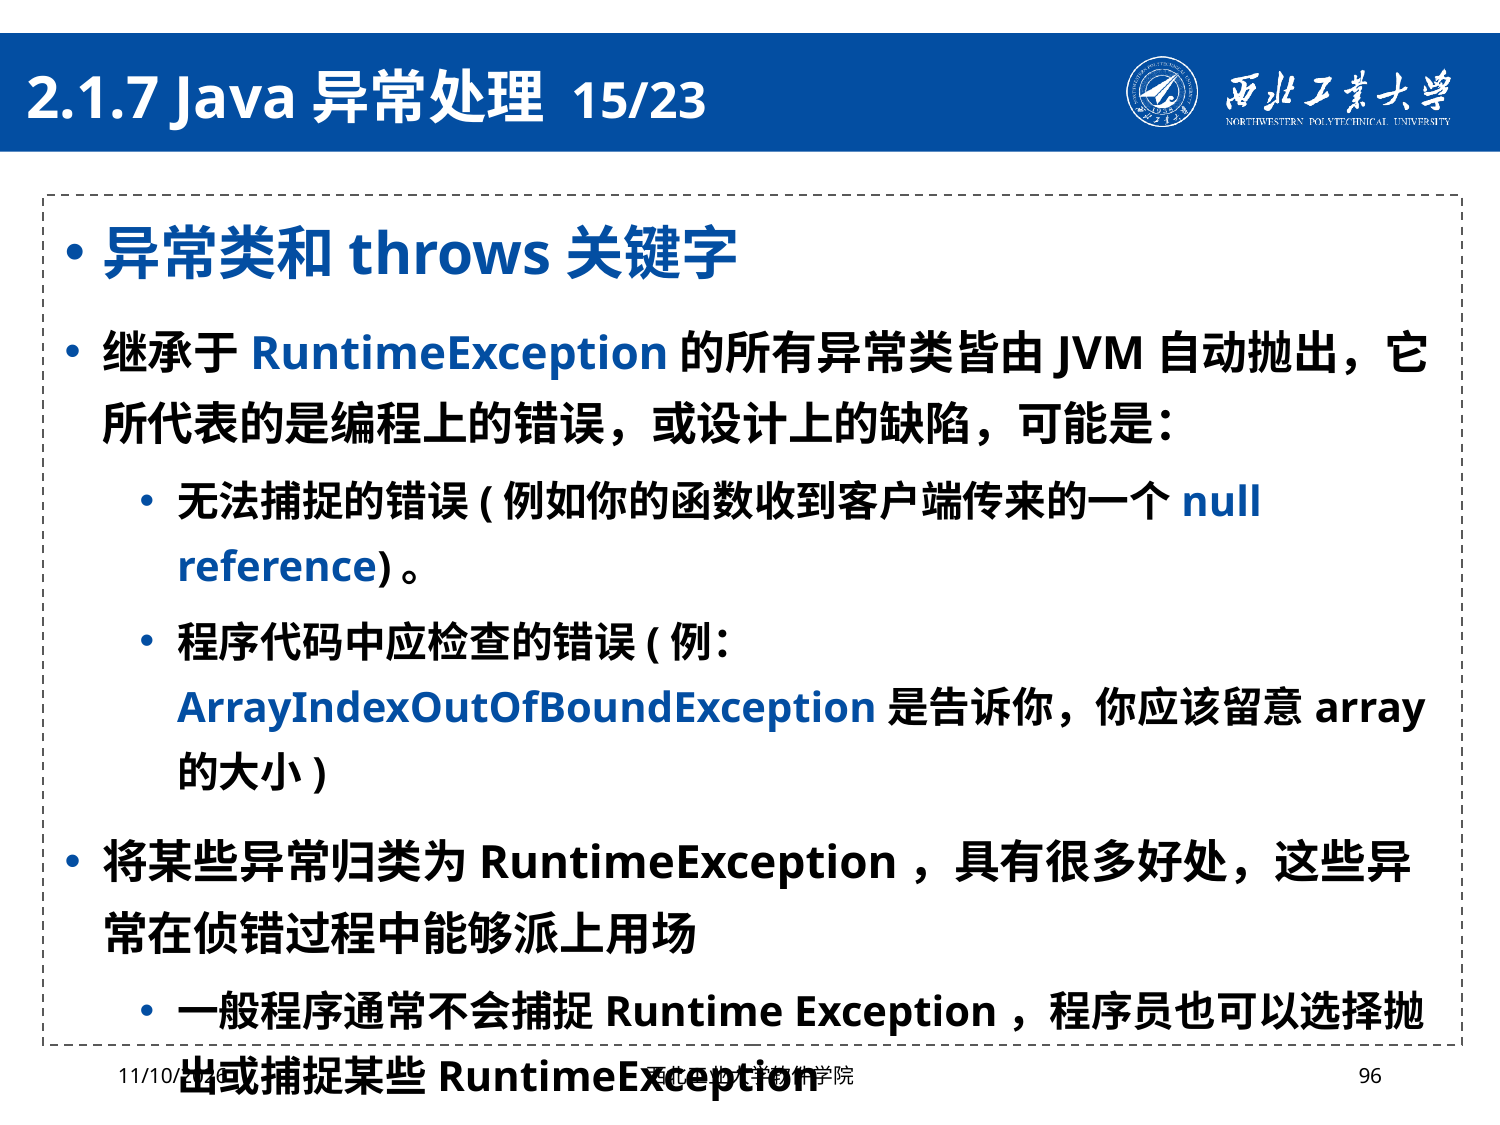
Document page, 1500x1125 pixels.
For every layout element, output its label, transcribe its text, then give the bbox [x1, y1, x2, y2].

picture [1226, 68, 1451, 125]
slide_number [103, 1055, 441, 1116]
footer 西北工业大学软件学院 [496, 1055, 1004, 1116]
slide_number 96 [1059, 1055, 1397, 1116]
list 异常类和throws关键字 继承于RuntimeException的所有异常类皆由JVM自动抛出，它所代表的是编程上的错误，或设计上的缺陷，可能是： 无法捕捉的错误(例如你的函数收到客户端传来的一个null reference)。 程序代码中应检查的错误(例：ArrayIndexOutOfBoundException是告诉你，你应该留意array的大小) 将某些异常归类为RuntimeException，具有很多好处，这些异常在侦错过程中能够派上用场 一般程序通常不会捕捉Runtime Exception，程序员也可以选择抛出或捕捉某些RuntimeException [49, 201, 1457, 1036]
title 2.1.7 Java异常处理 15/23 [11, 49, 1115, 149]
picture [1126, 56, 1198, 127]
